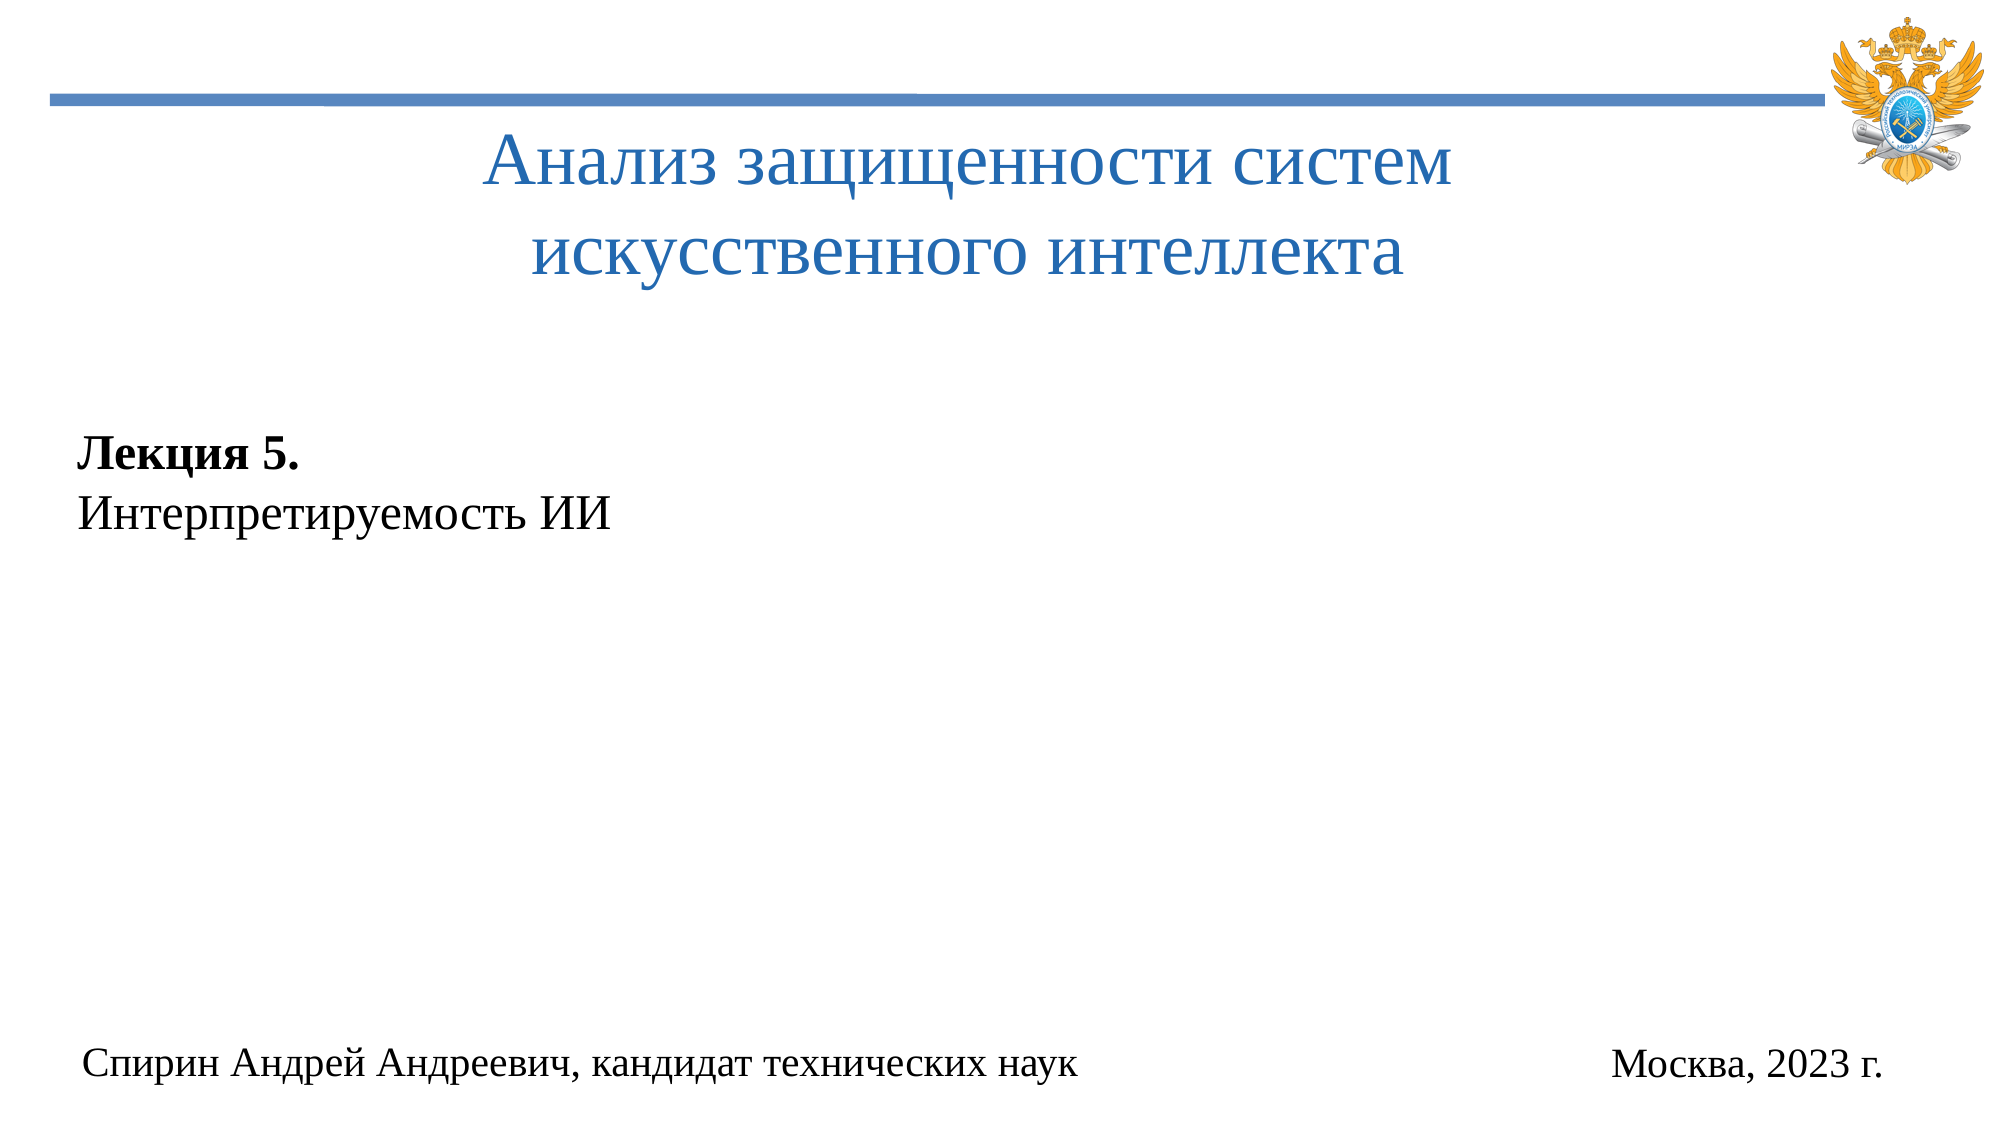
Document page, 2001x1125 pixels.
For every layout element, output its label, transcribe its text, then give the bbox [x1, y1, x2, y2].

text_box Спирин Андрей Андреевич, кандидат технических наук [67, 1027, 1093, 1092]
title Анализ защищенности систем искусственного интеллекта [387, 109, 1550, 297]
picture [1824, 13, 1989, 188]
text_box Лекция 5. Интерпретируемость ИИ [62, 412, 1900, 548]
text_box Москва, 2023 г. [1596, 1028, 1899, 1093]
